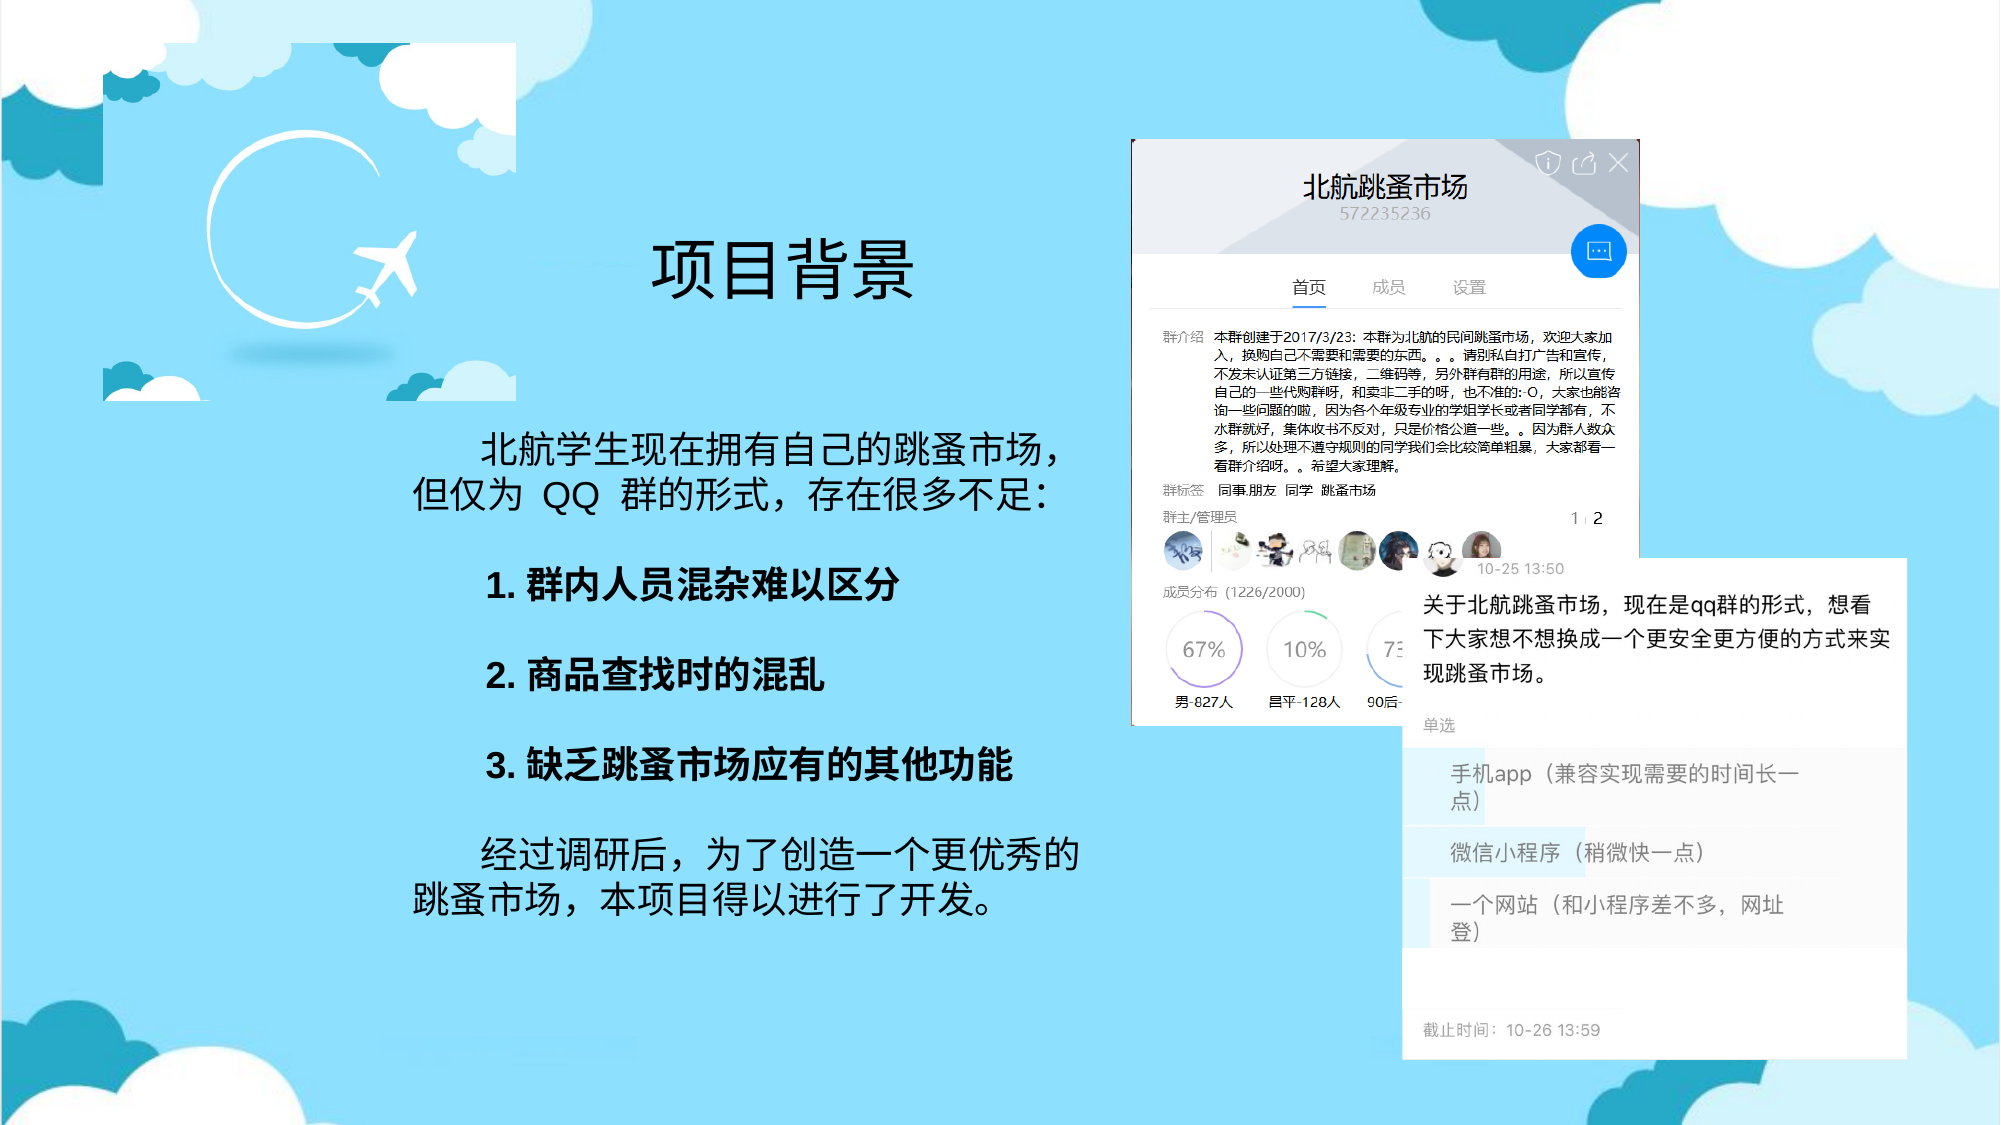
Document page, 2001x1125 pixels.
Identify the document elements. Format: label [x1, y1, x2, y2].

text_box [1, 0, 1999, 1125]
picture [103, 43, 516, 401]
picture [1131, 139, 1907, 1060]
